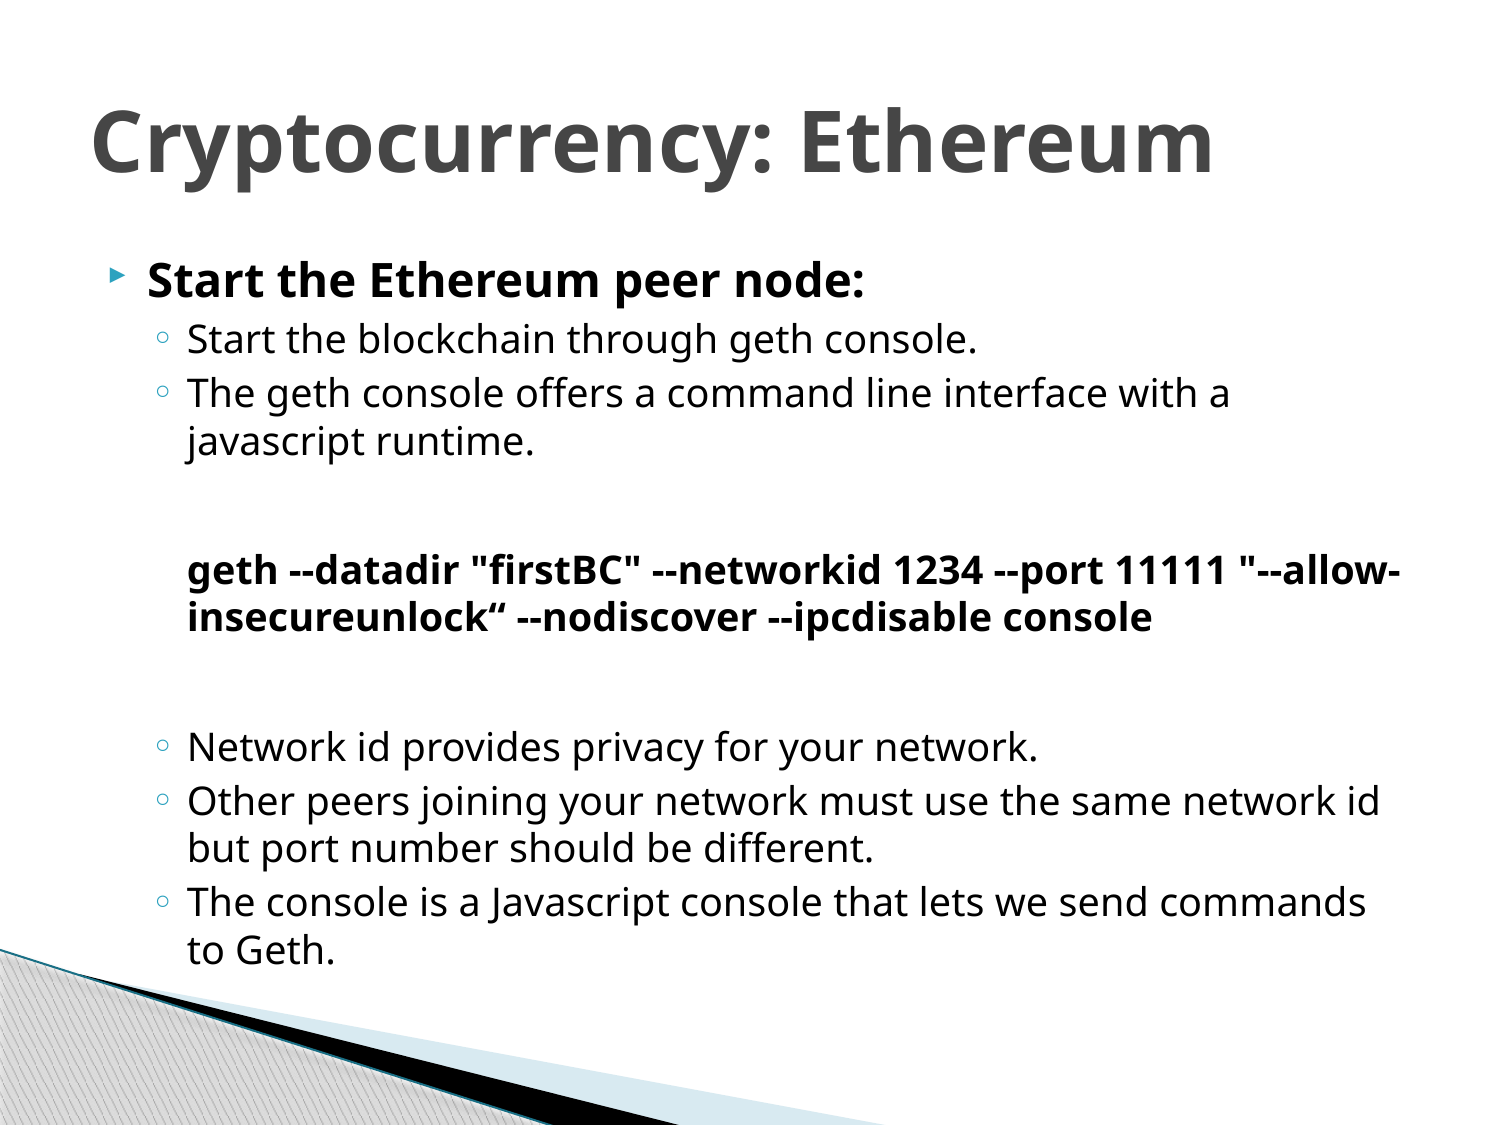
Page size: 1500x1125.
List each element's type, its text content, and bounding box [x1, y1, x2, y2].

title Cryptocurrency: Ethereum [75, 45, 1425, 233]
list Start the Ethereum peer node: Start the blockchain through geth console. The geth console offers a command line interface with a javascript runtime. geth --datadir "firstBC" --networkid 1234 --port 11111 "--allow-insecureunlock“ --nodiscover --ipcdisable console Network id provides privacy for your network. Other peers joining your network must use the same network id but port number should be different. The console is a Javascript console that lets we send commands to Geth. [75, 243, 1425, 986]
